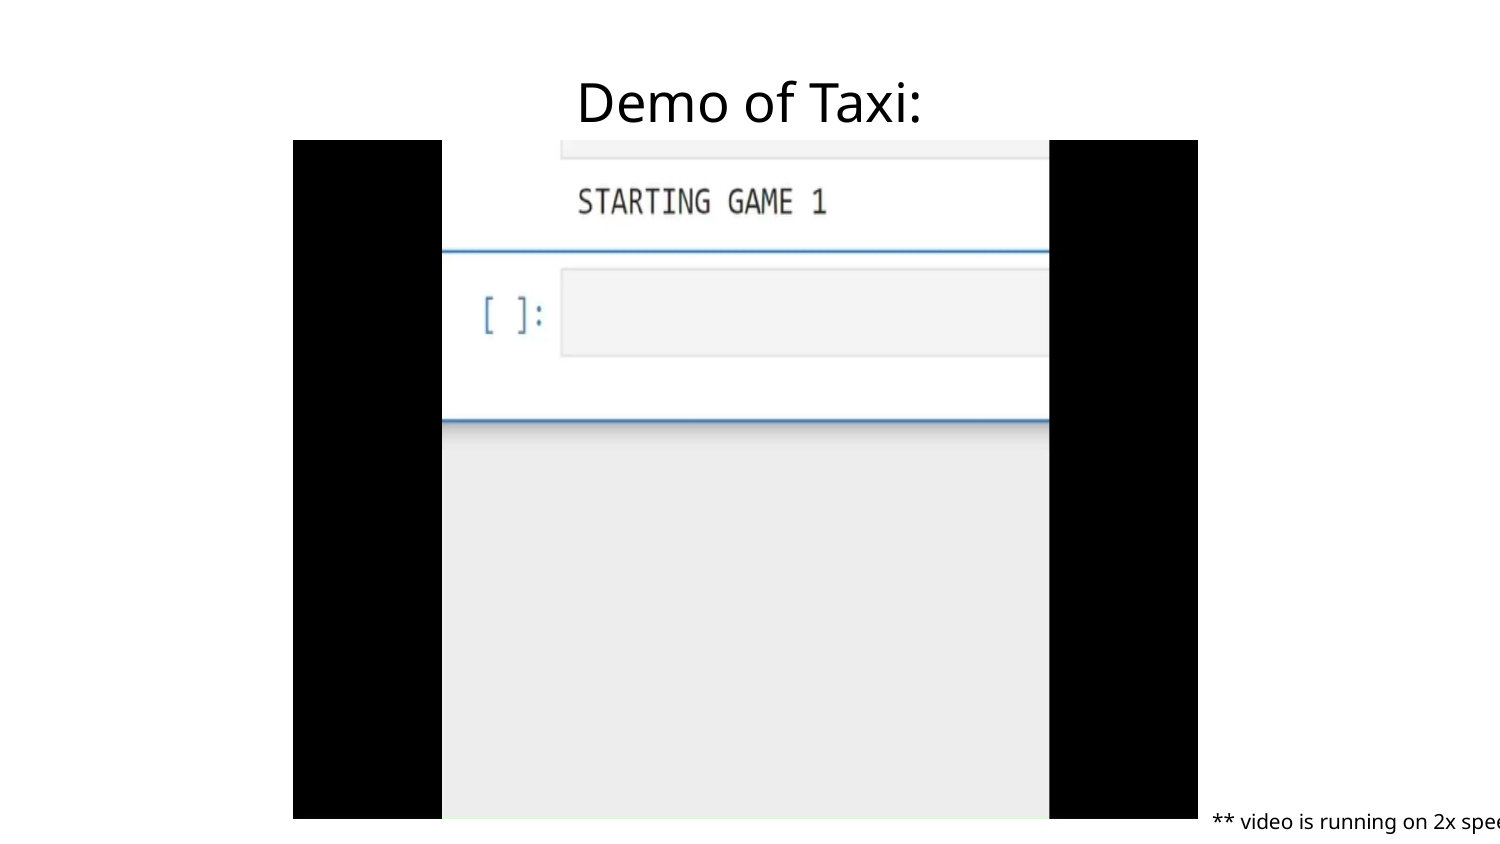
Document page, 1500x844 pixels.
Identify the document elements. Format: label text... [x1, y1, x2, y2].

title Demo of Taxi: [75, 67, 1425, 134]
text_box ** video is running on 2x speed [1197, 793, 1500, 844]
picture [292, 140, 1198, 819]
